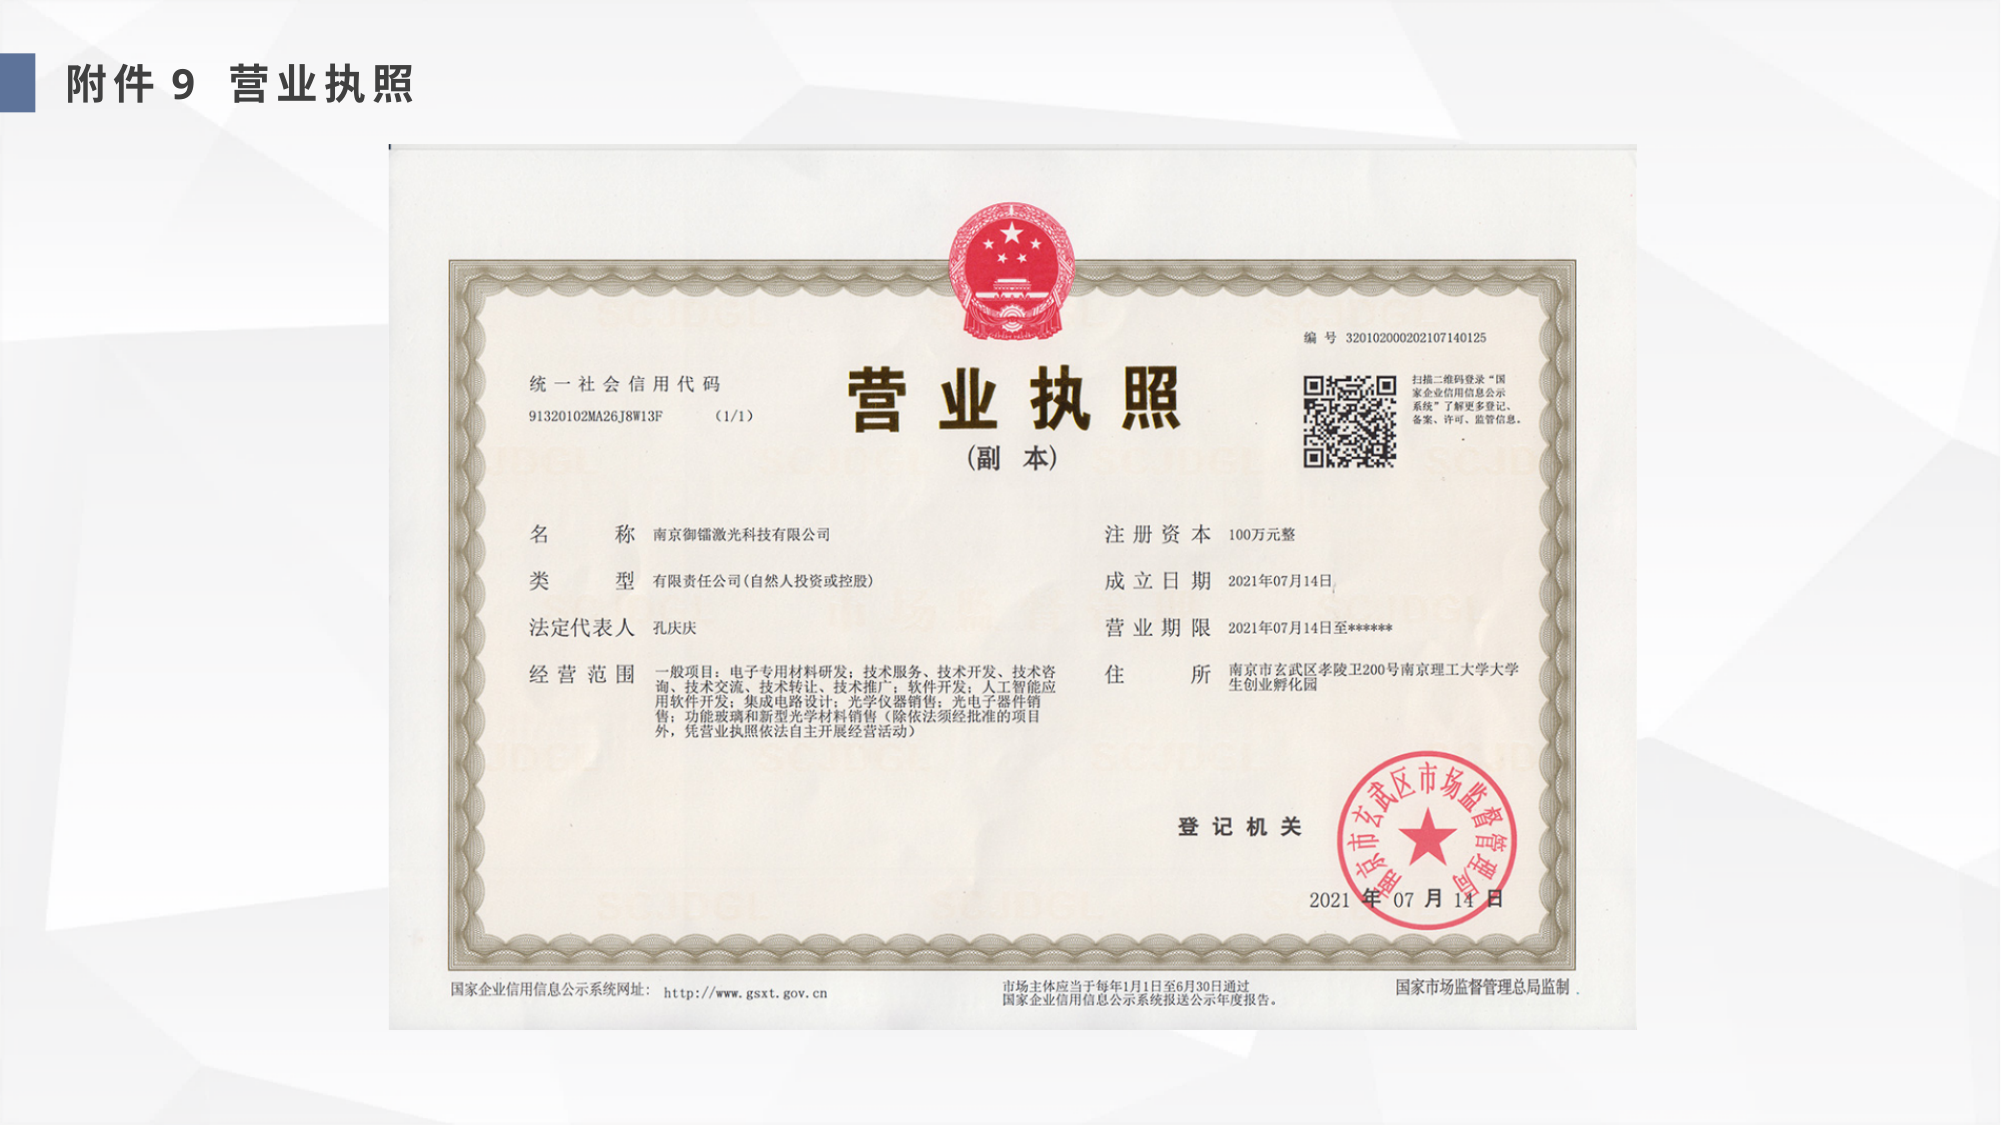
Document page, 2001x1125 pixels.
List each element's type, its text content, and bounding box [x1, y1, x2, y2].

text_box [0, 52, 36, 113]
text_box 附件9 营业执照 [50, 50, 569, 115]
picture [0, 0, 2001, 1125]
